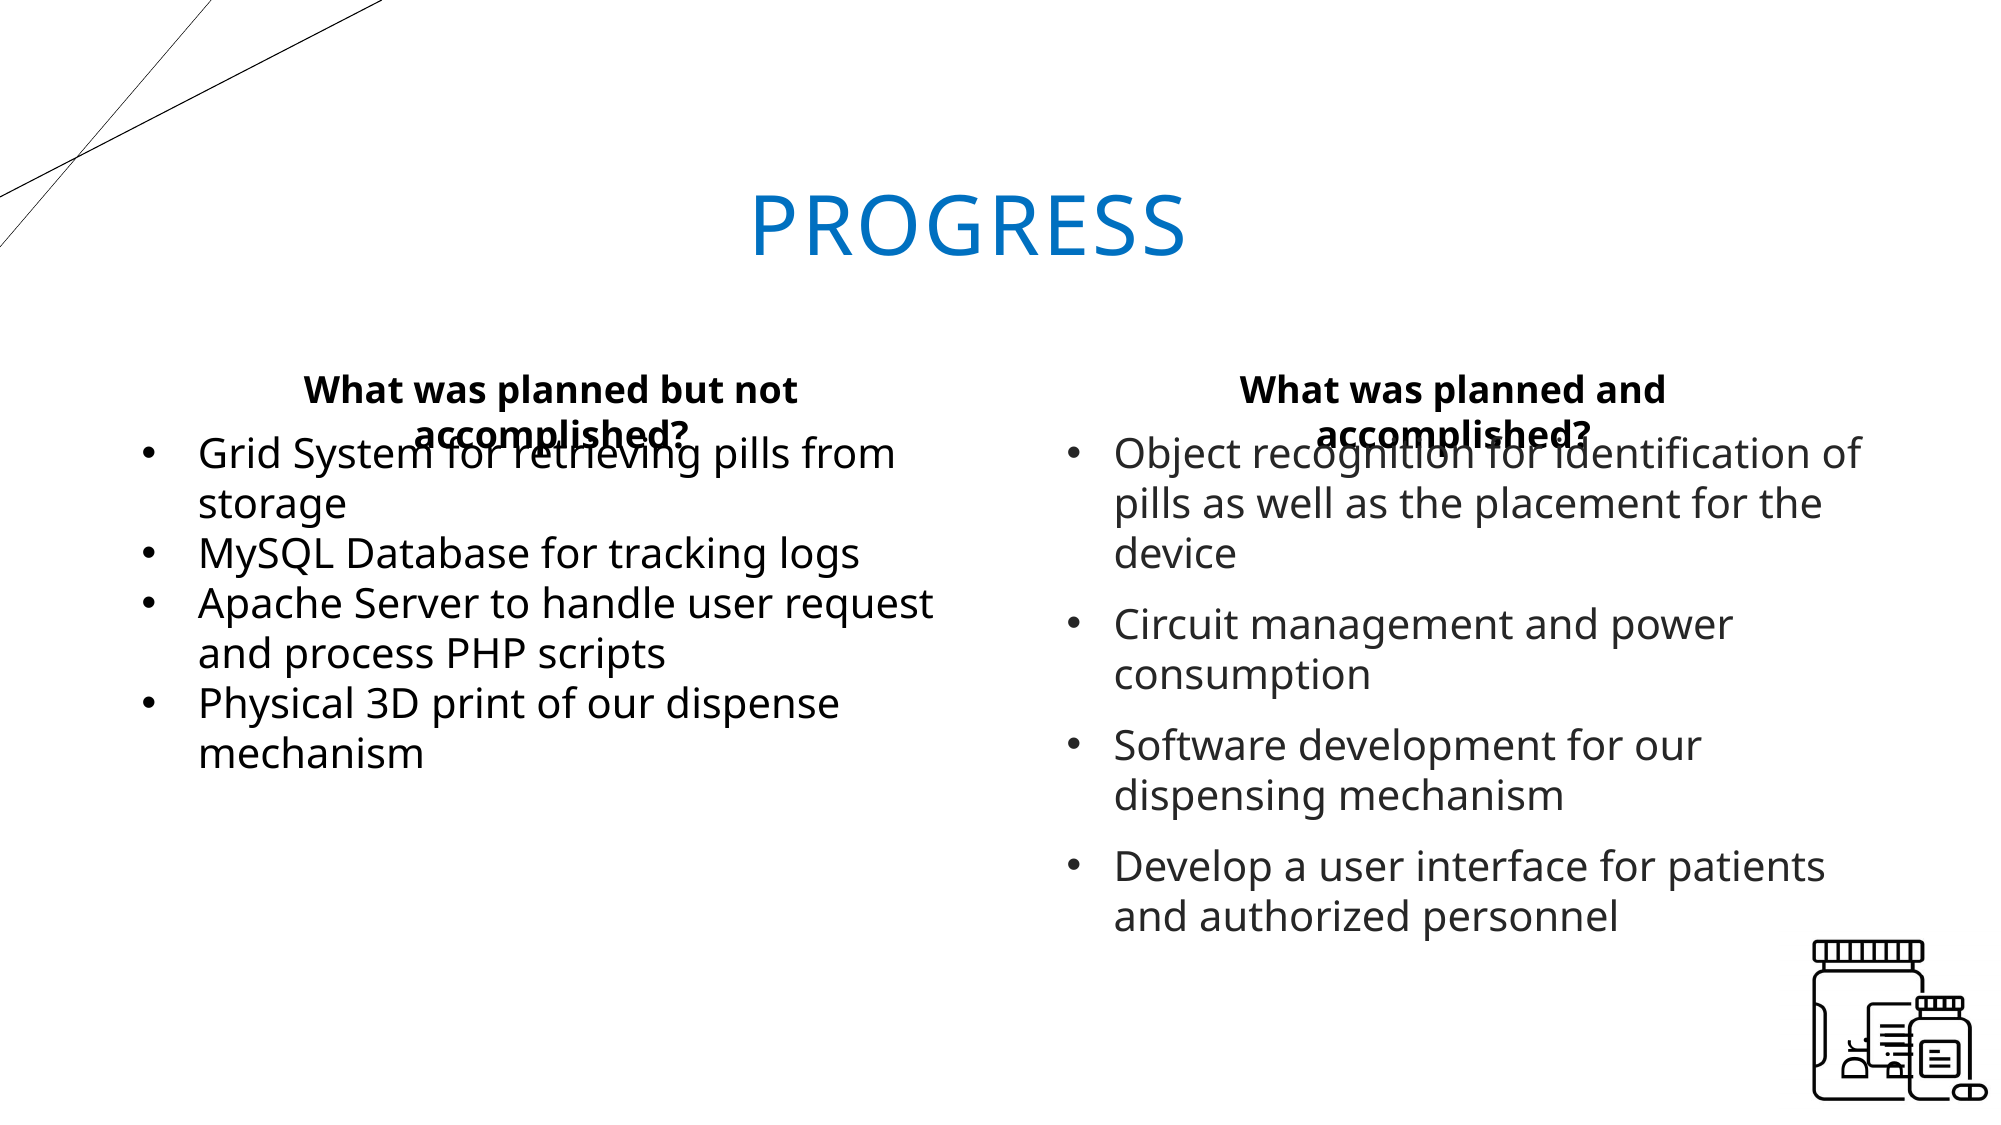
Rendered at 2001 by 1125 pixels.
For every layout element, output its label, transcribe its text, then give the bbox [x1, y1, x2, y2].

text_box Grid System for retrieving pills from storage MySQL Database for tracking logs Apache Server to handle user request and process PHP scripts Physical 3D print of our dispense mechanism [126, 419, 977, 1125]
text_box Object recognition for identification of pills as well as the placement for the device Circuit management and power consumption Software development for our dispensing mechanism Develop a user interface for patients and authorized personnel [1051, 419, 1885, 1125]
picture [1779, 920, 2001, 1109]
text_box Progress [402, 154, 1534, 281]
text_box What was planned and accomplished? [1110, 358, 1797, 419]
text_box What was planned but not accomplished? [173, 358, 930, 419]
